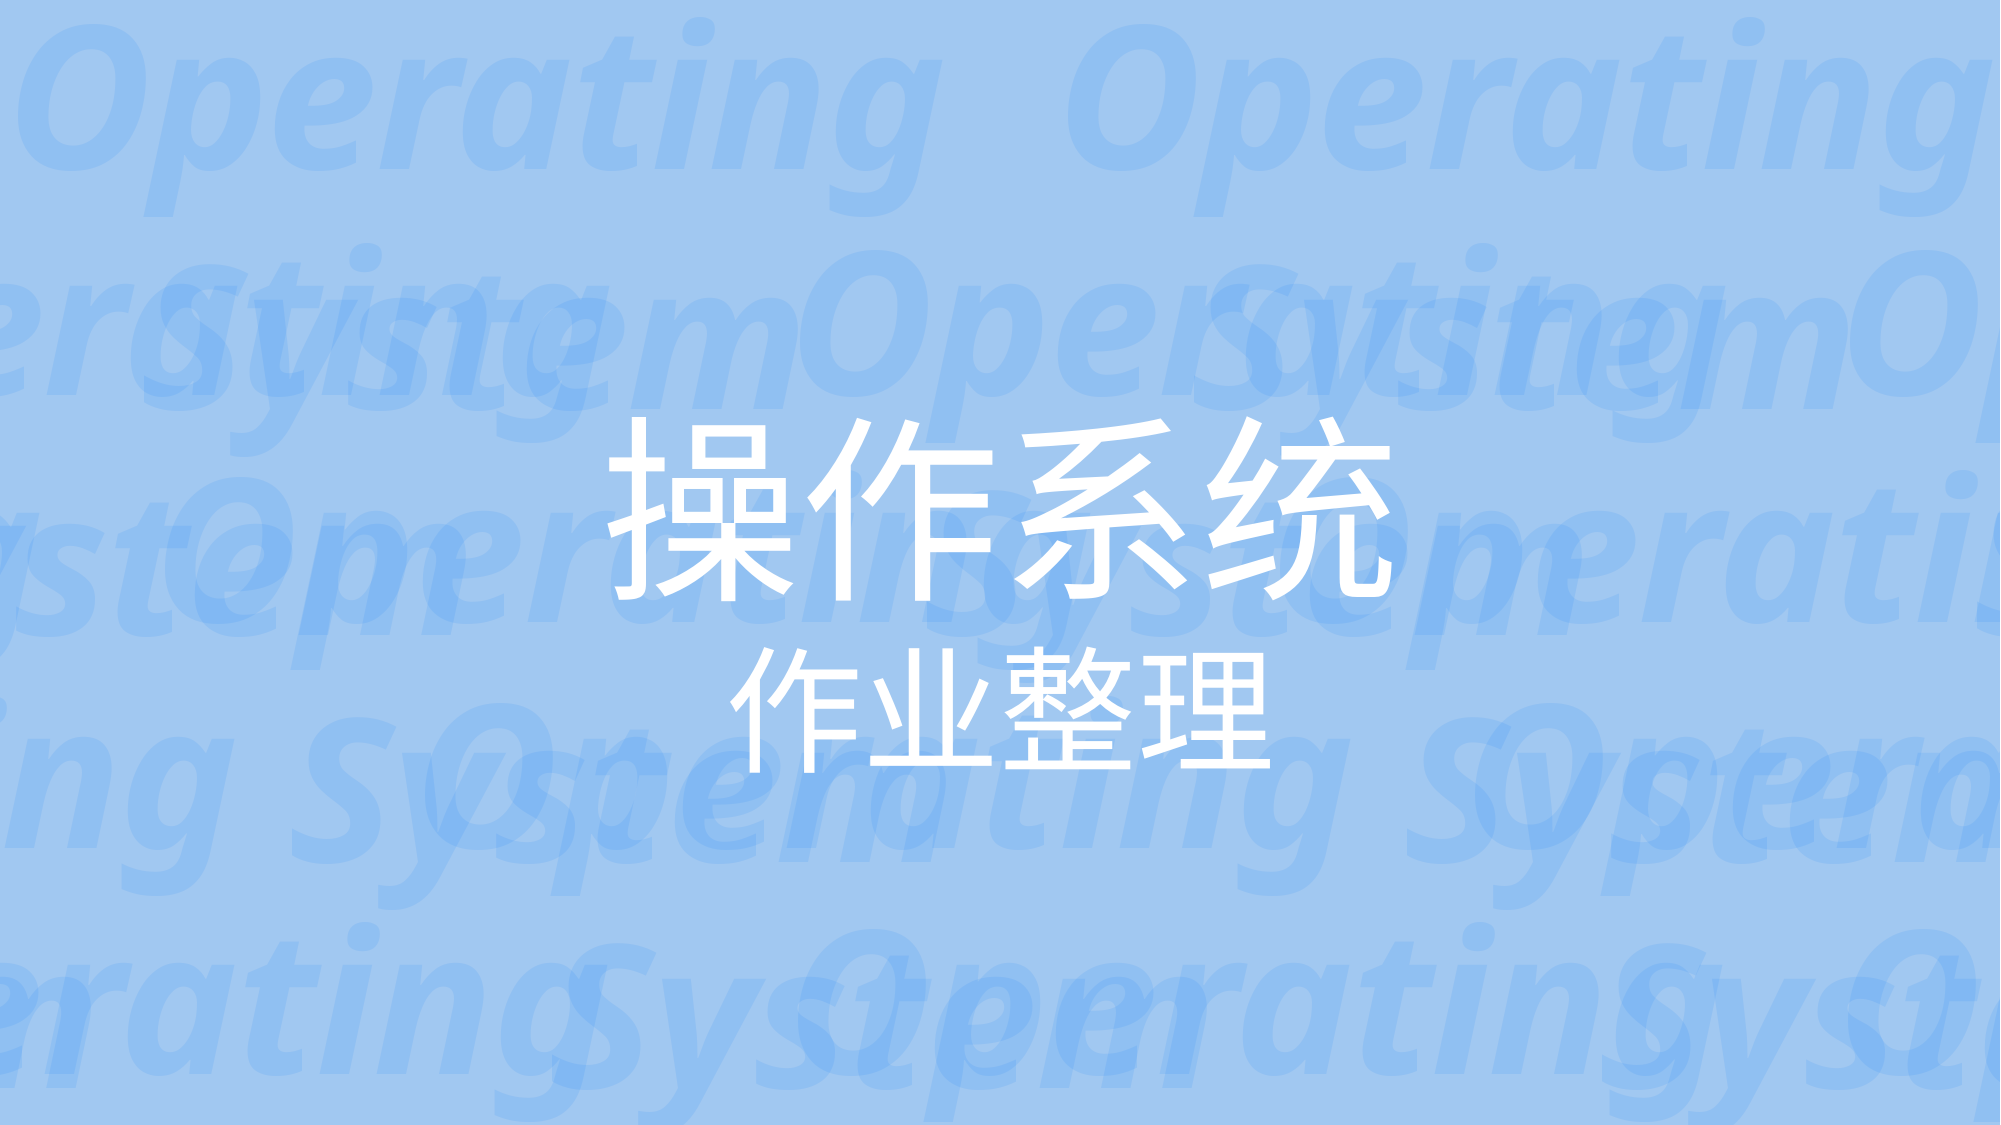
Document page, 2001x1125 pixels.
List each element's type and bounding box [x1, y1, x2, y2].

text_box [0, 0, 2000, 1125]
